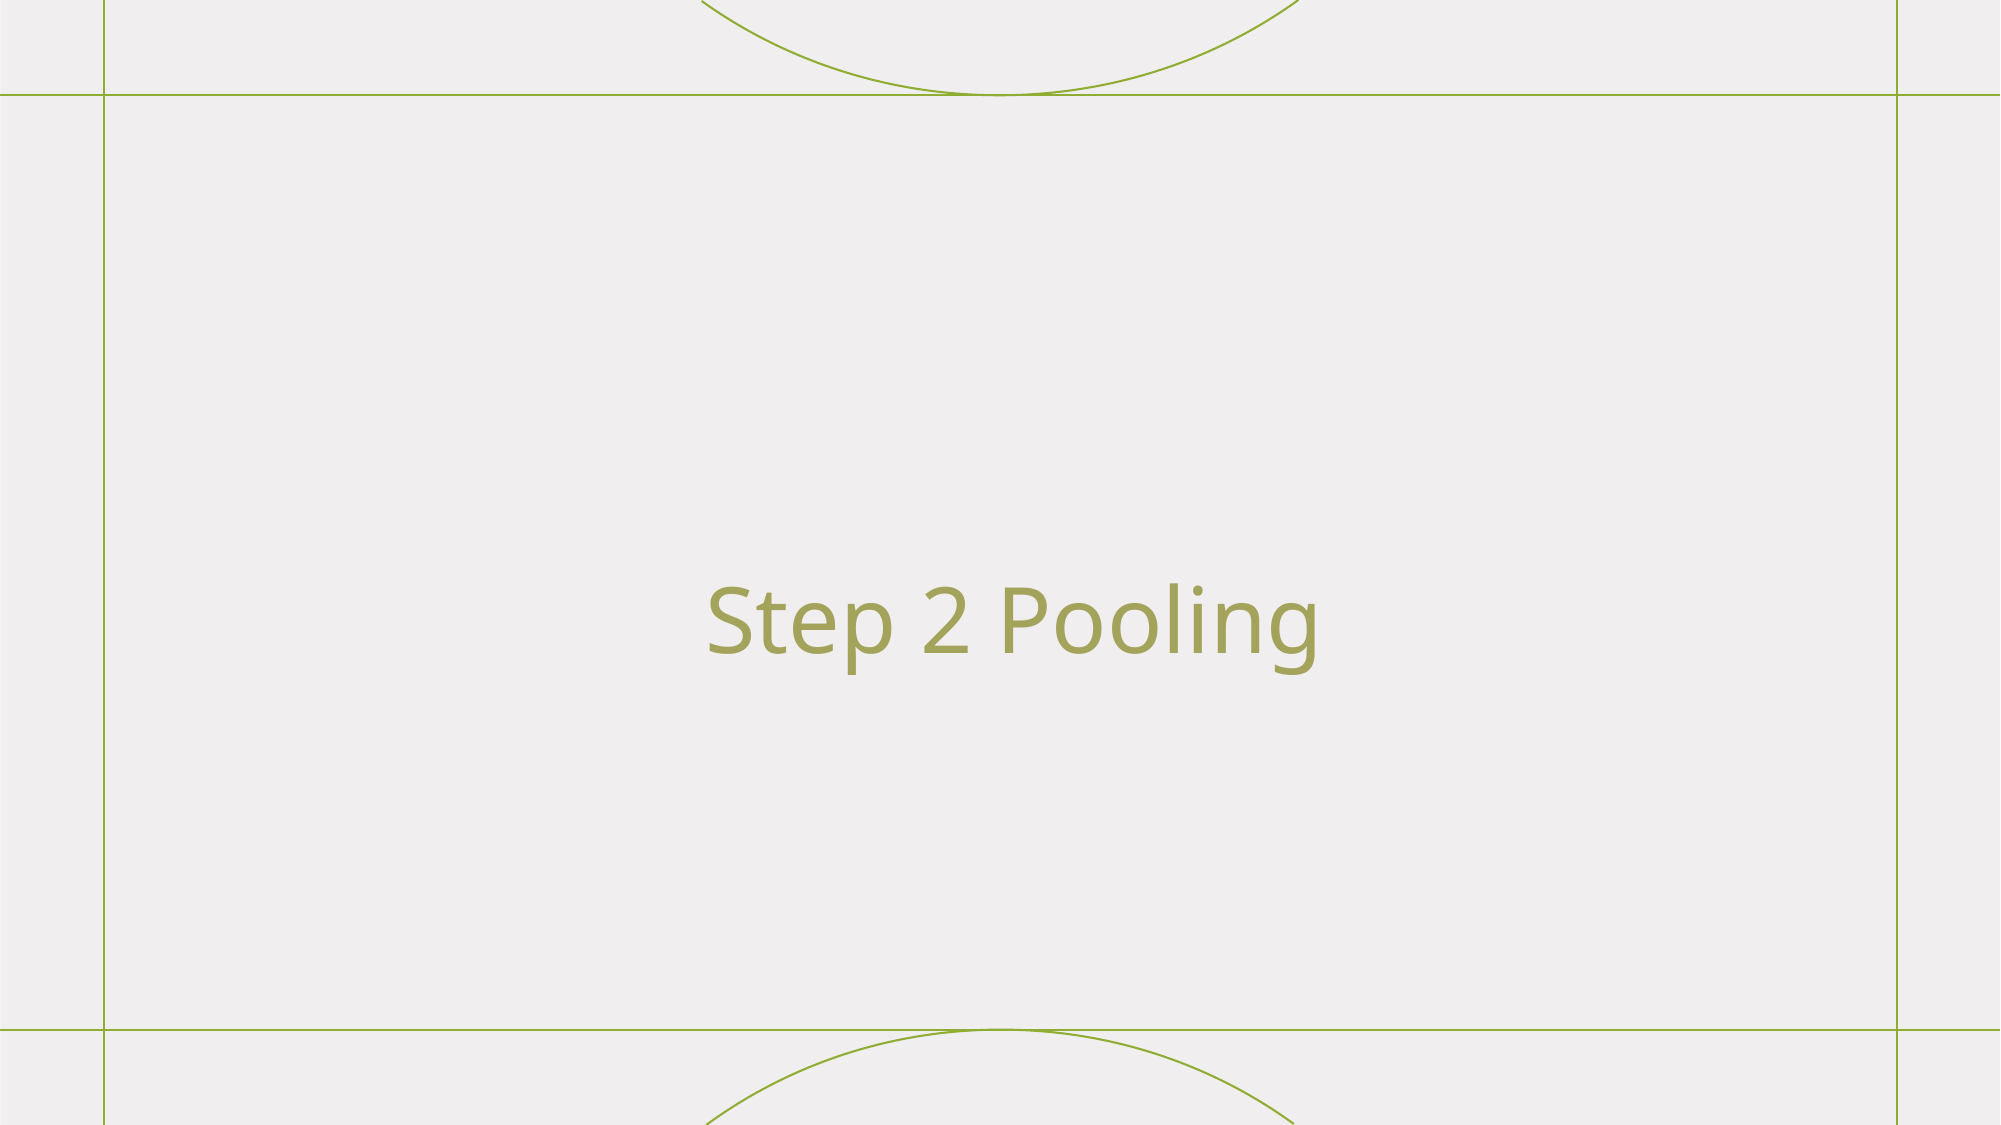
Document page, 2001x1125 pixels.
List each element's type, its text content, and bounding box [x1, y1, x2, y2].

title Step 2 Pooling [152, 507, 1877, 726]
